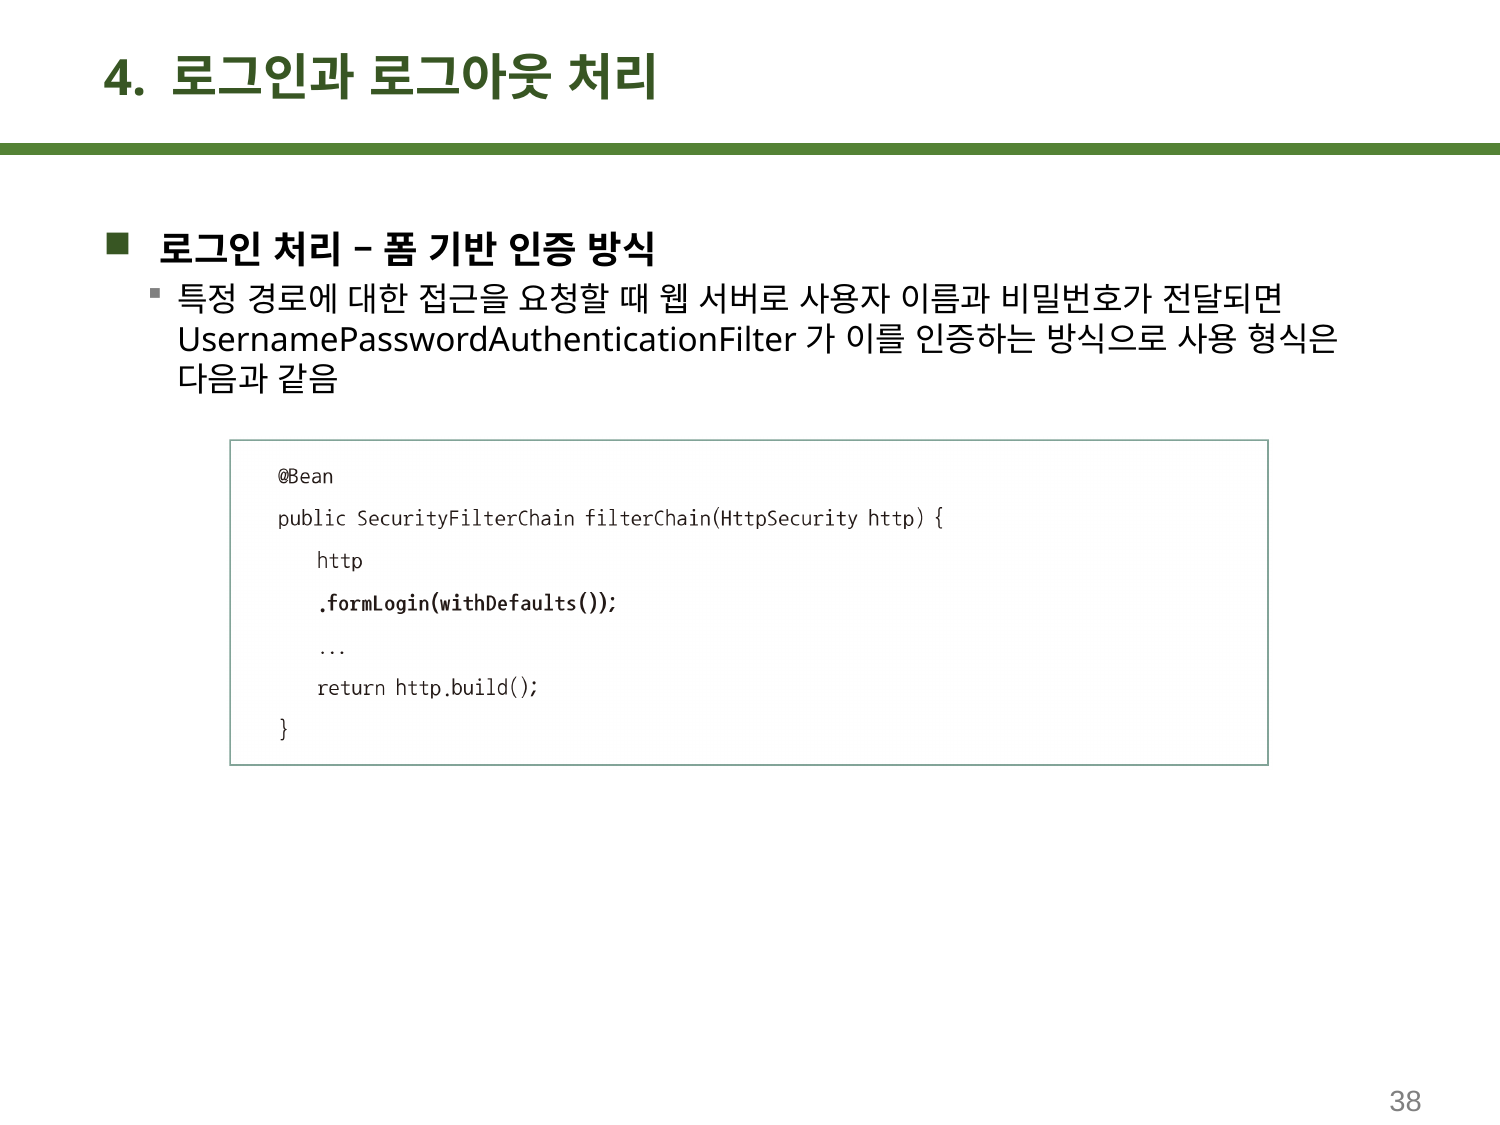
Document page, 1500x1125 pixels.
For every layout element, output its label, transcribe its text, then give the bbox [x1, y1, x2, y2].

picture [226, 436, 1274, 770]
title 4. 로그인과 로그아웃 처리 [88, 30, 1447, 121]
list 로그인 처리 – 폼 기반 인증 방식 특정 경로에 대한 접근을 요청할 때 웹 서버로 사용자 이름과 비밀번호가 전달되면 UsernamePasswordAuthenticationFilter가 이를 인증하는 방식으로 사용 형식은 다음과 같음 [88, 196, 1423, 1083]
